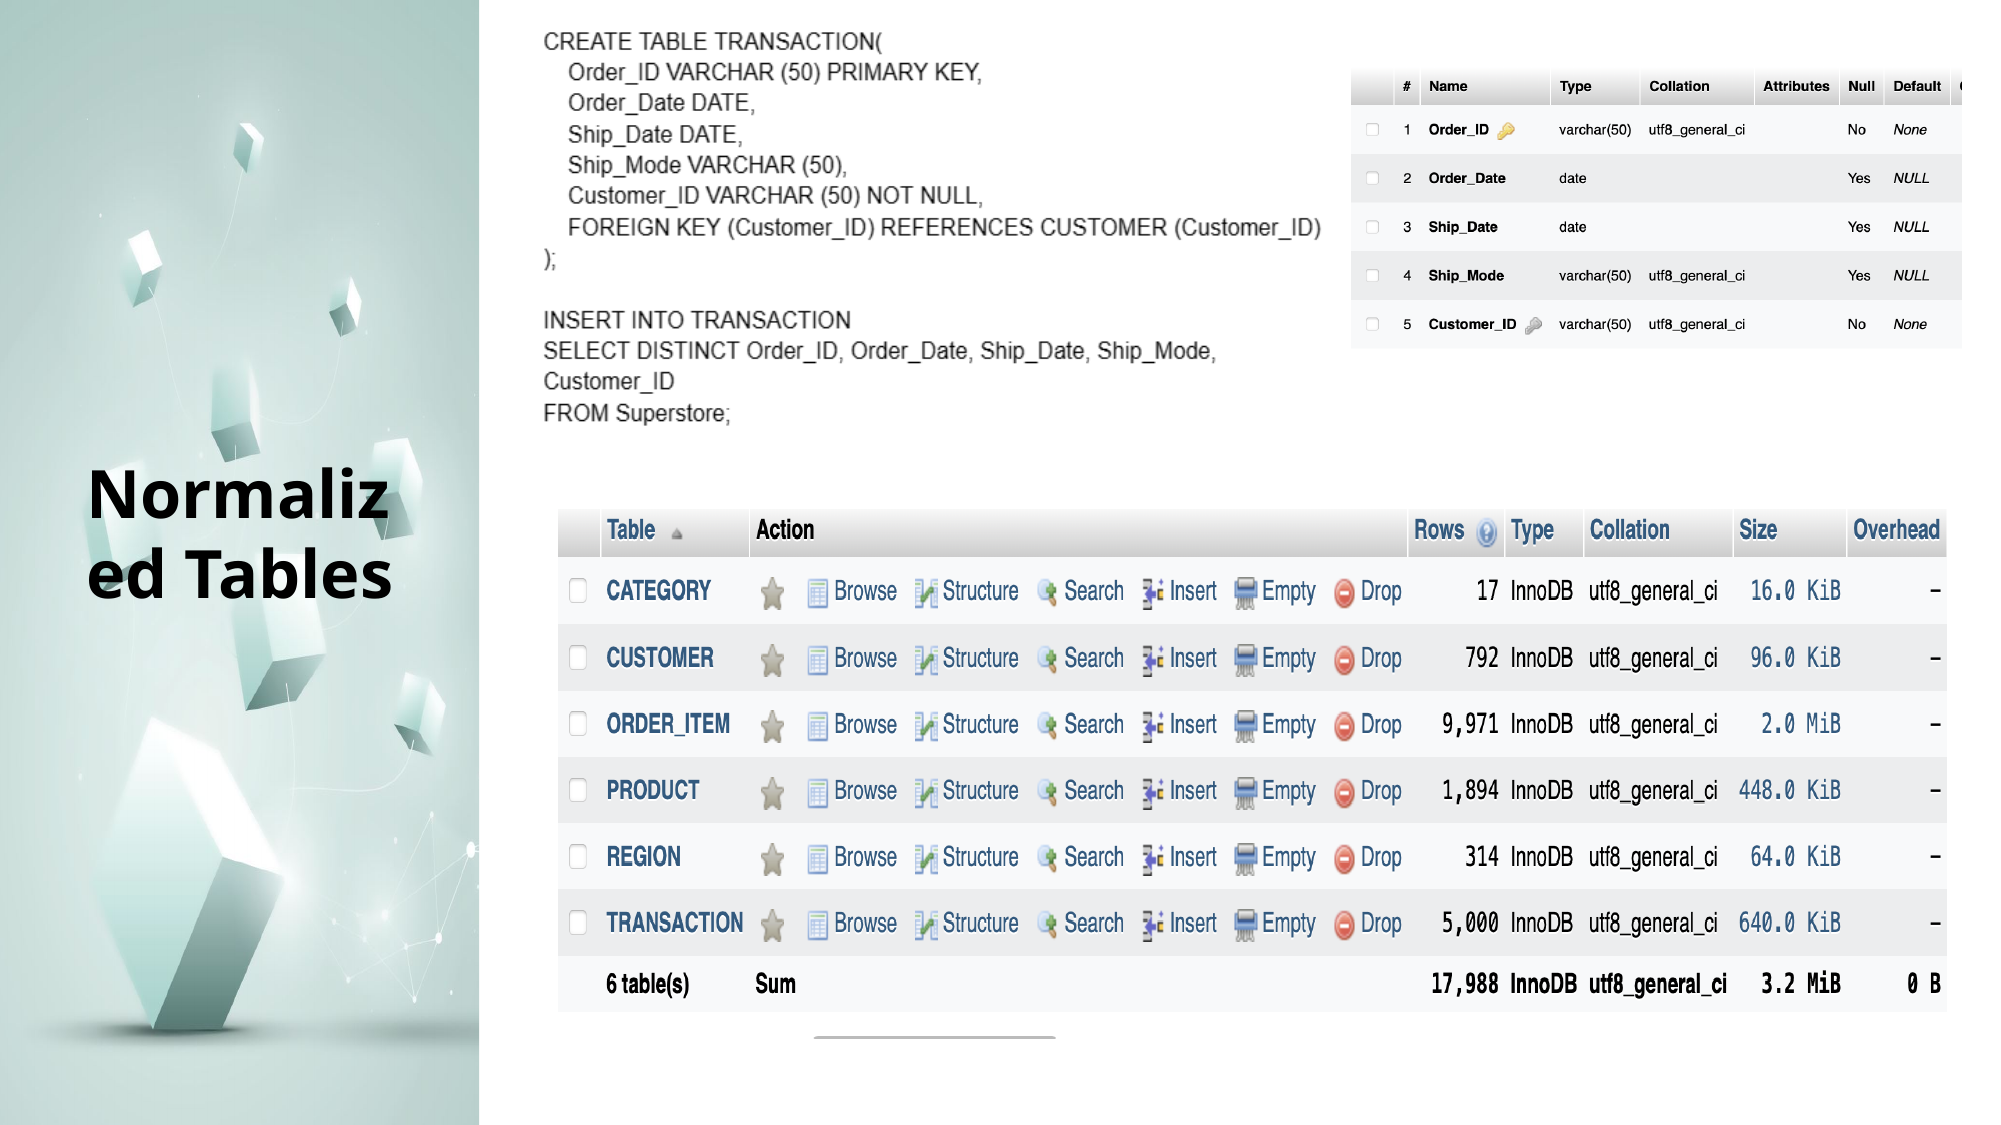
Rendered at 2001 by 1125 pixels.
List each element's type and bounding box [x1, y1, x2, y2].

picture [0, 0, 480, 1125]
picture [558, 509, 1962, 1039]
picture [500, 21, 1342, 436]
picture [1351, 66, 1963, 358]
